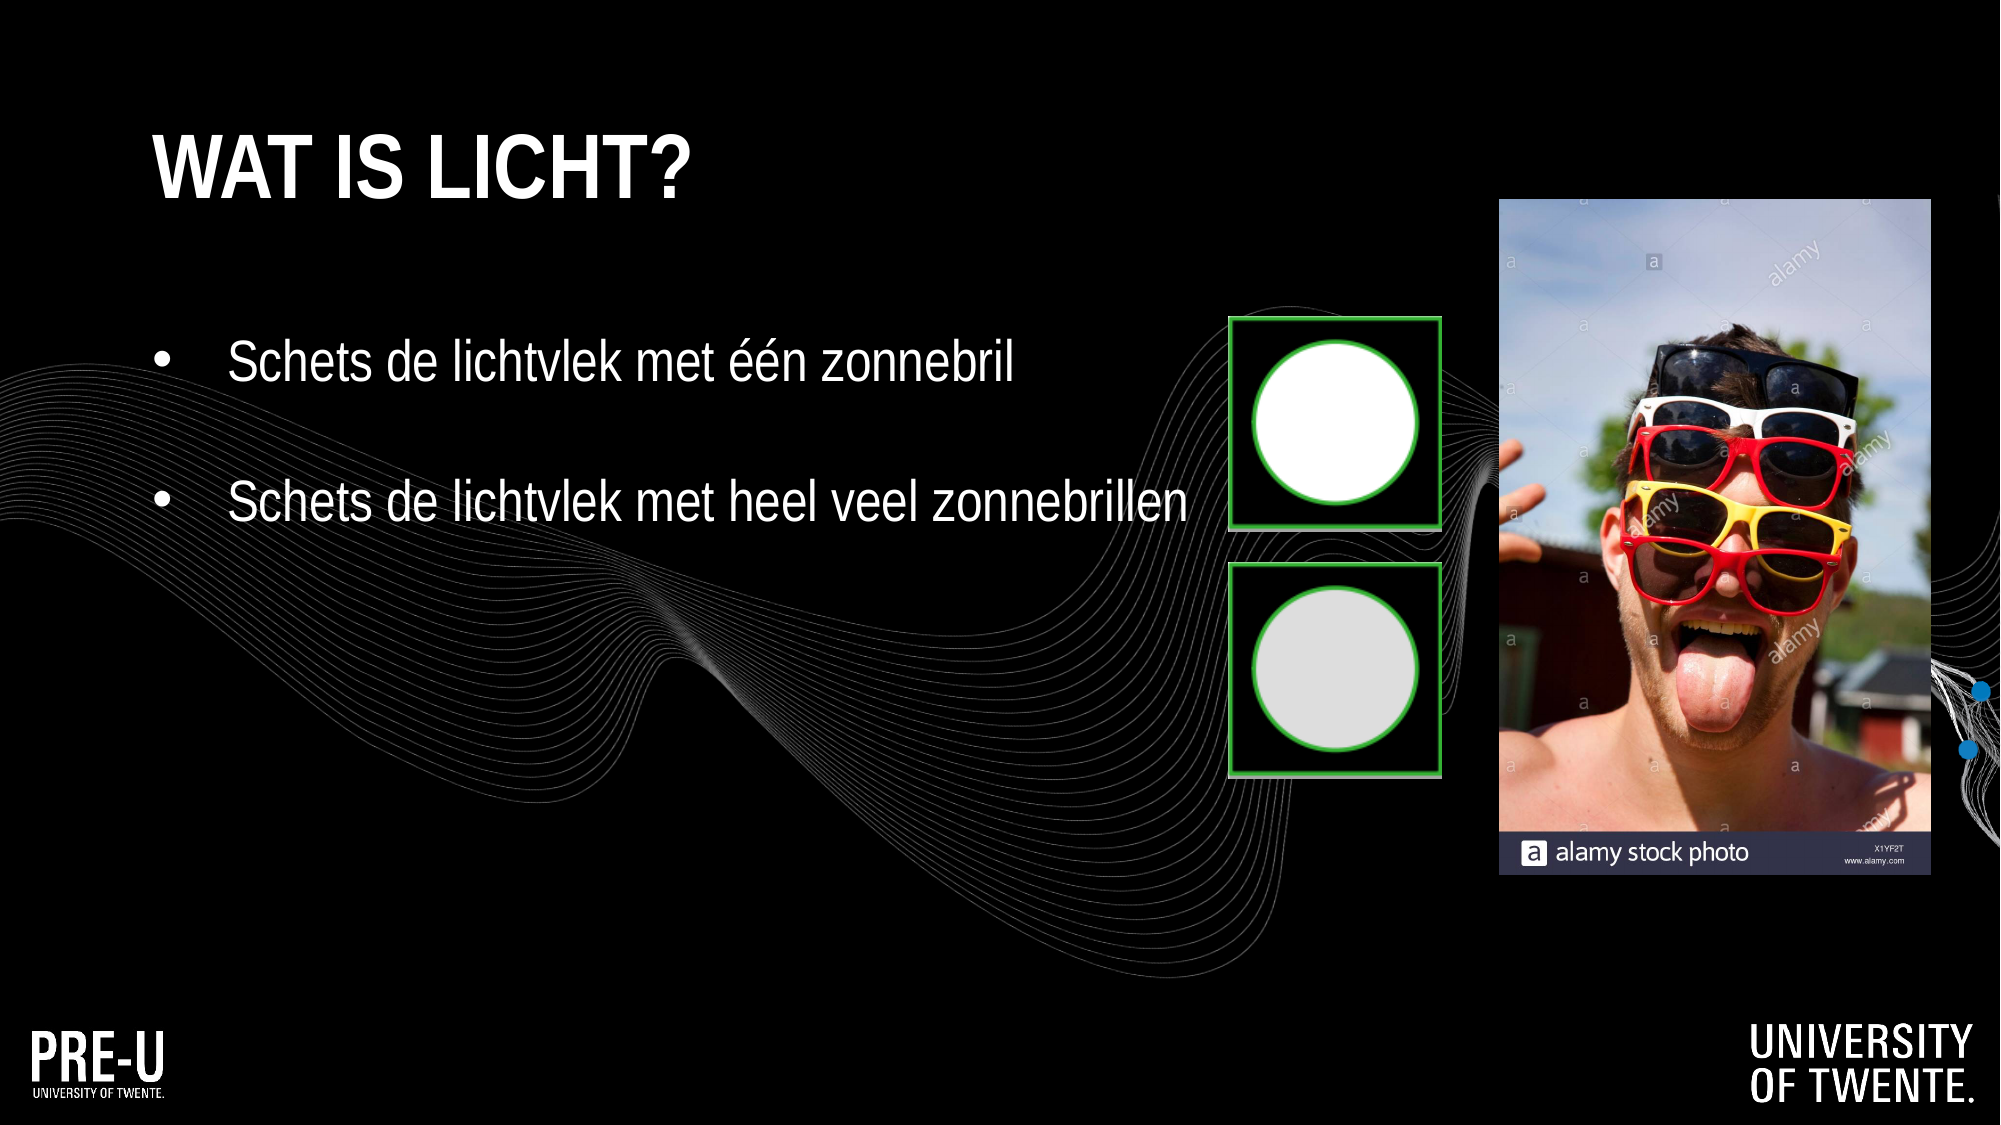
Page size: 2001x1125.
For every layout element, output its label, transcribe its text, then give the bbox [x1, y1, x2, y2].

picture [0, 0, 2001, 1125]
picture [26, 1024, 170, 1104]
picture [1228, 562, 1442, 779]
text_box Wat is licht? [137, 59, 1863, 278]
text_box Schets de lichtvlek met één zonnebril Schets de lichtvlek met heel veel zonnebrillen [137, 316, 1863, 970]
